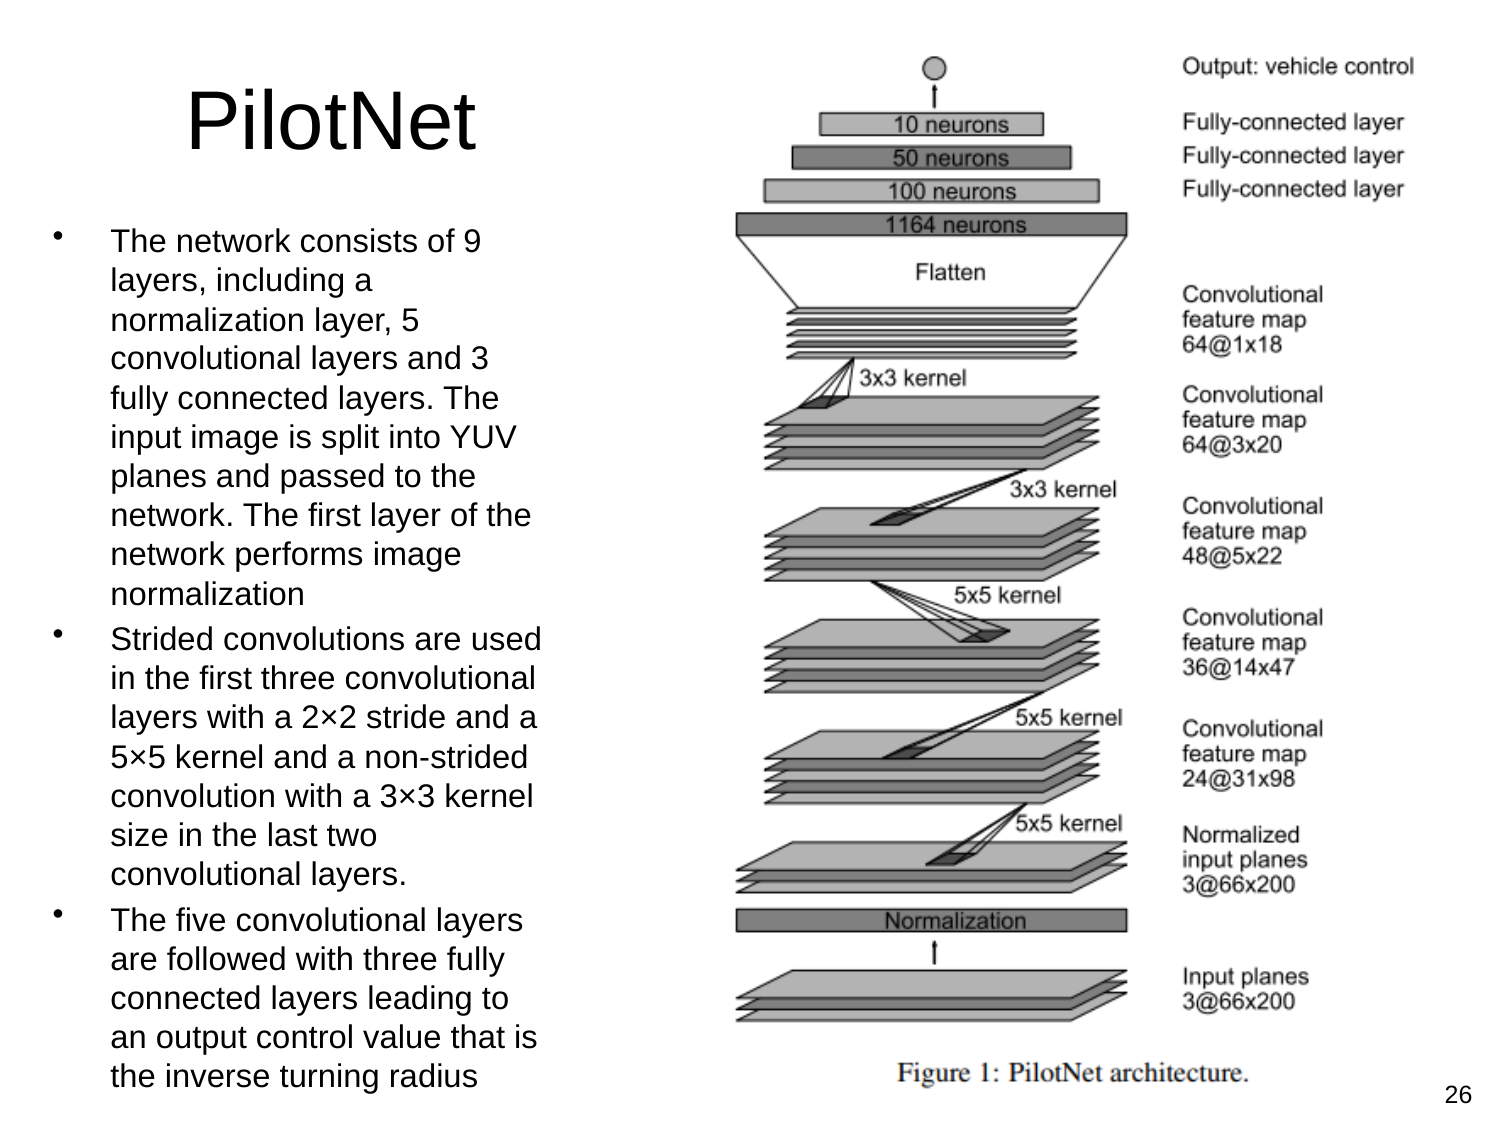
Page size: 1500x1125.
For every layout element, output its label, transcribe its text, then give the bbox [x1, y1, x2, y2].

list The network consists of 9 layers, including a normalization layer, 5 convolutional layers and 3 fully connected layers. The input image is split into YUV planes and passed to the network. The first layer of the network performs image normalization Strided convolutions are used in the first three convolutional layers with a 2×2 stride and a 5×5 kernel and a non-strided convolution with a 3×3 kernel size in the last two convolutional layers. The five convolutional layers are followed with three fully connected layers leading to an output control value that is the inverse turning radius [37, 212, 563, 1112]
picture [731, 49, 1420, 1092]
title PilotNet [74, 44, 588, 188]
slide_number 26 [1137, 1070, 1488, 1112]
